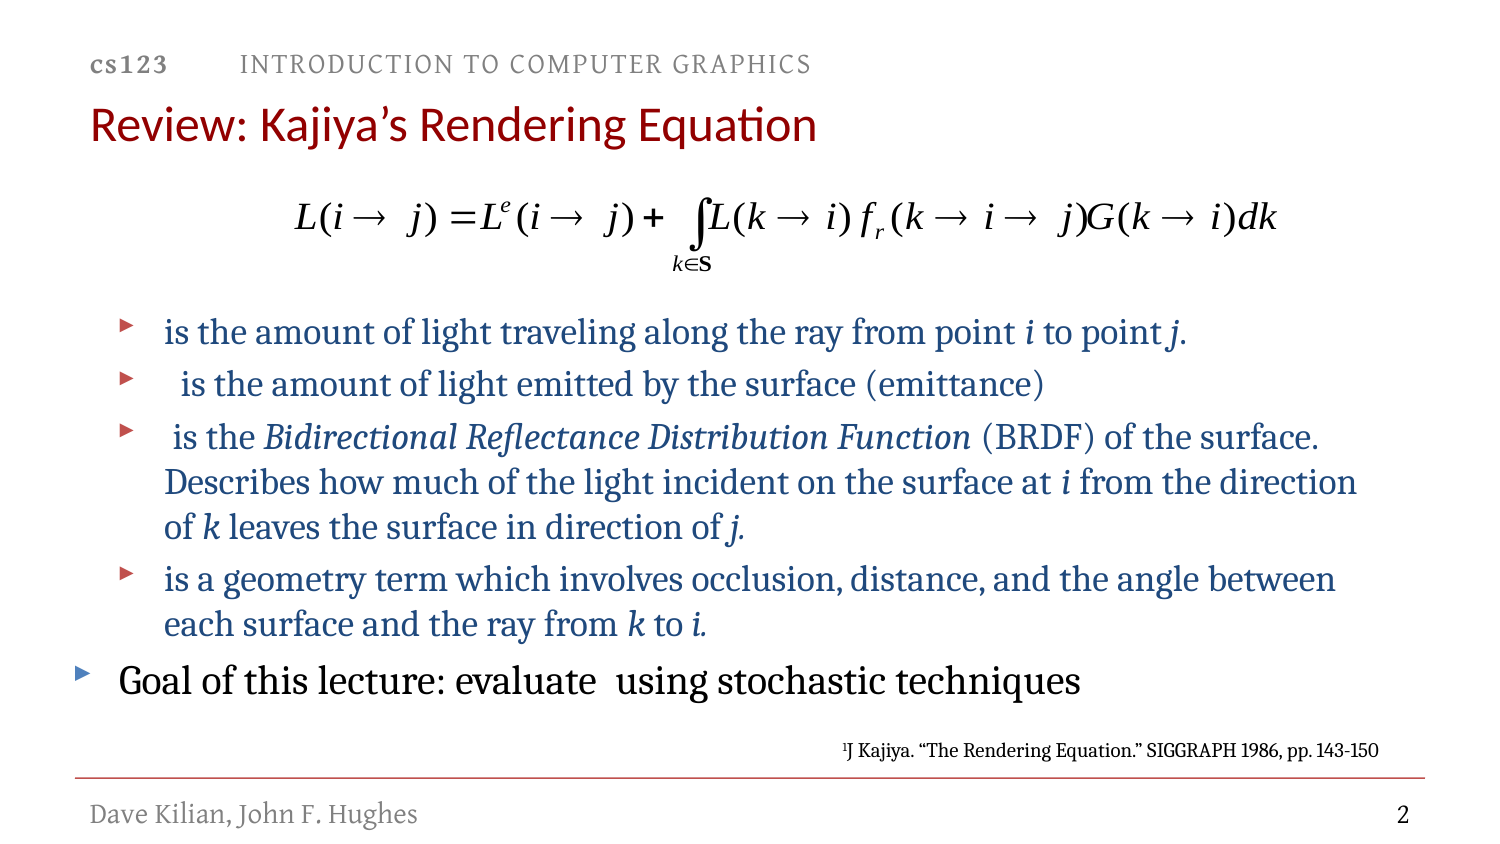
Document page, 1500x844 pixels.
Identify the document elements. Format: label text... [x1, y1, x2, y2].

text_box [287, 184, 1288, 282]
text_box 1J Kajiya. “The Rendering Equation.” SIGGRAPH 1986, pp. 143-150 [828, 729, 1394, 770]
title Review: Kajiya’s Rendering Equation [75, 84, 1425, 160]
slide_number 2 [1224, 787, 1425, 827]
